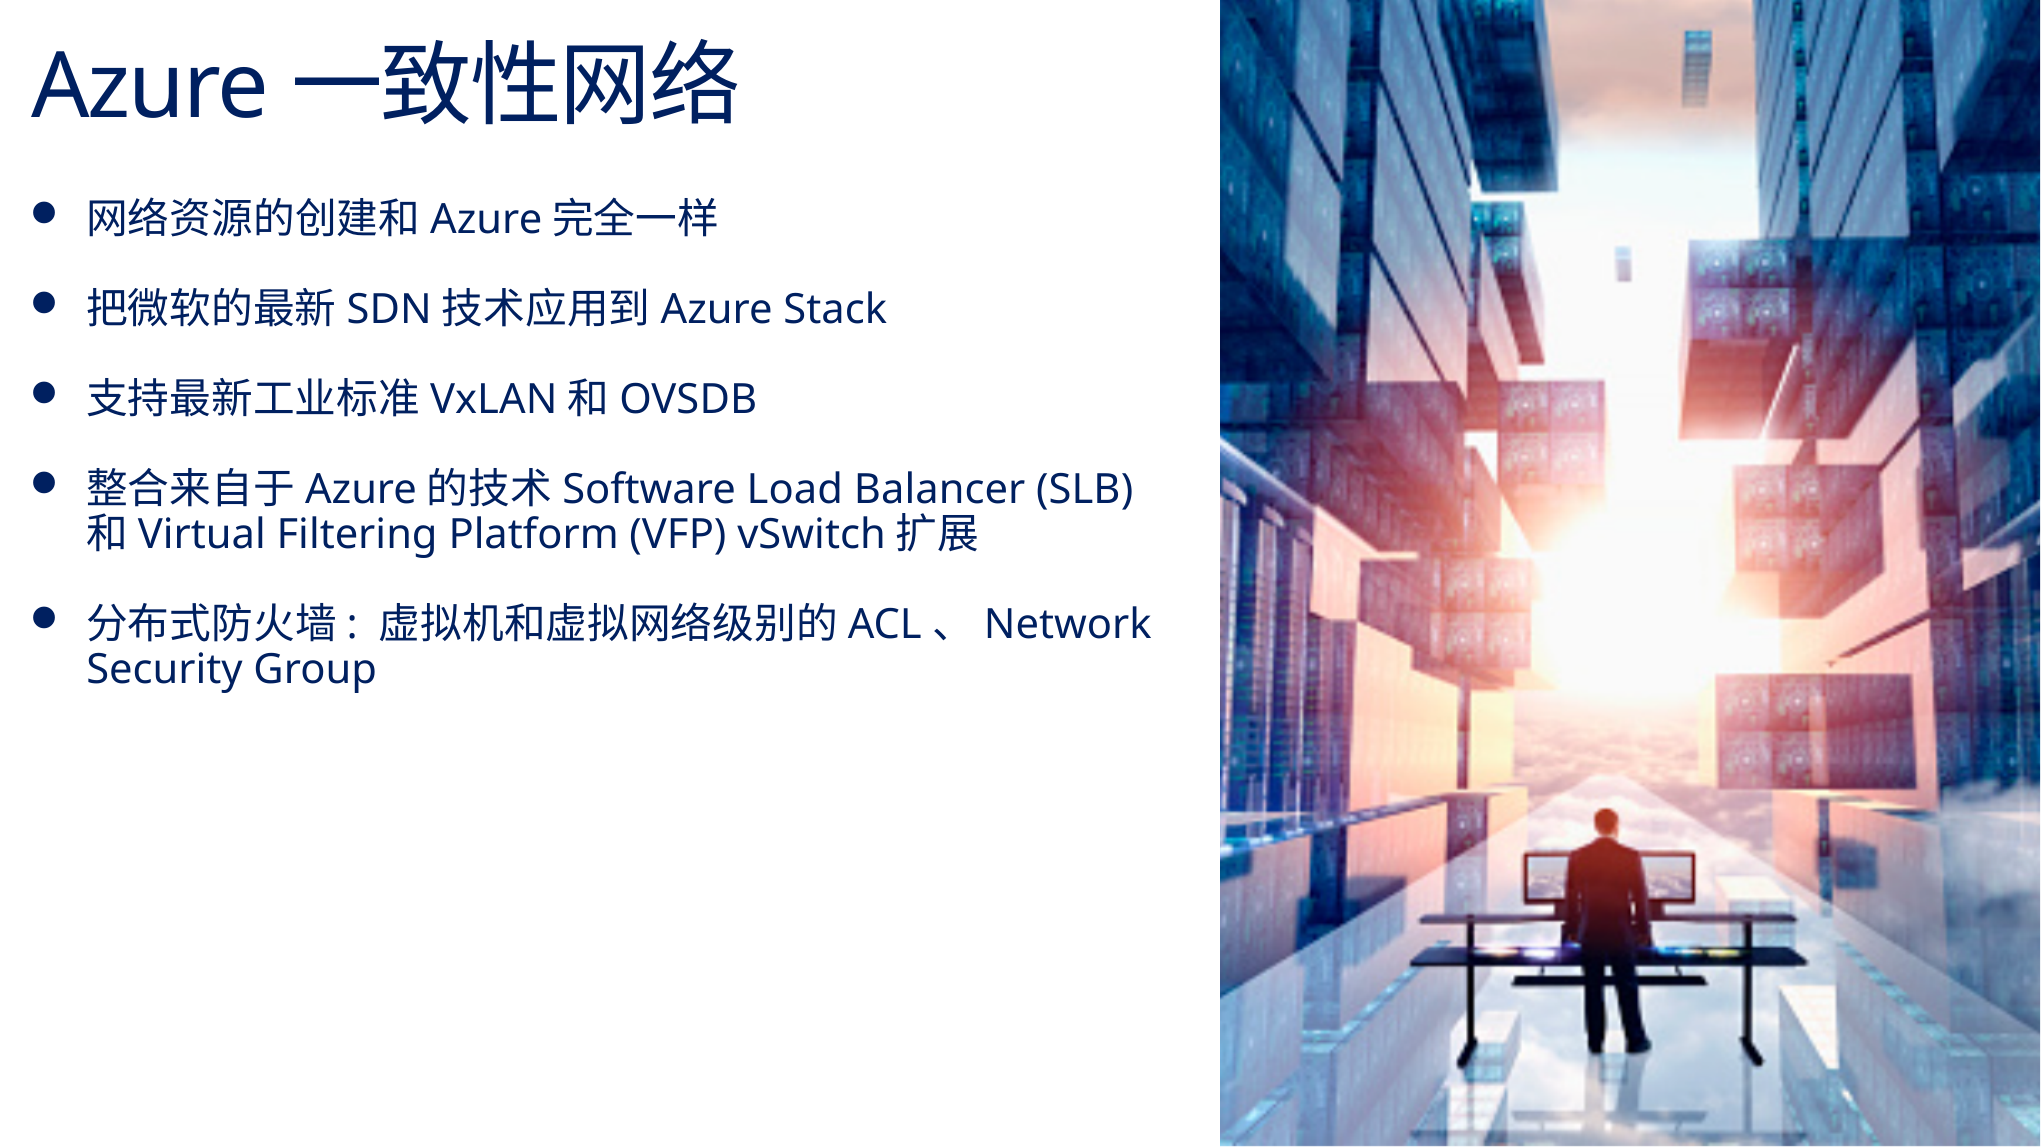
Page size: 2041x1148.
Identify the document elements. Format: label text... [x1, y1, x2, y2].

text_box 网络资源的创建和Azure完全一样 把微软的最新SDN技术应用到Azure Stack 支持最新工业标准VxLAN和OVSDB 整合来自于Azure的技术Software Load Balancer (SLB) 和Virtual Filtering Platform (VFP) vSwitch扩展 分布式防火墙: 虚拟机和虚拟网络级别的ACL、Network Security Group [0, 173, 1183, 1049]
title Azure一致性网络 [7, 23, 1219, 174]
picture [1219, 0, 2041, 1148]
